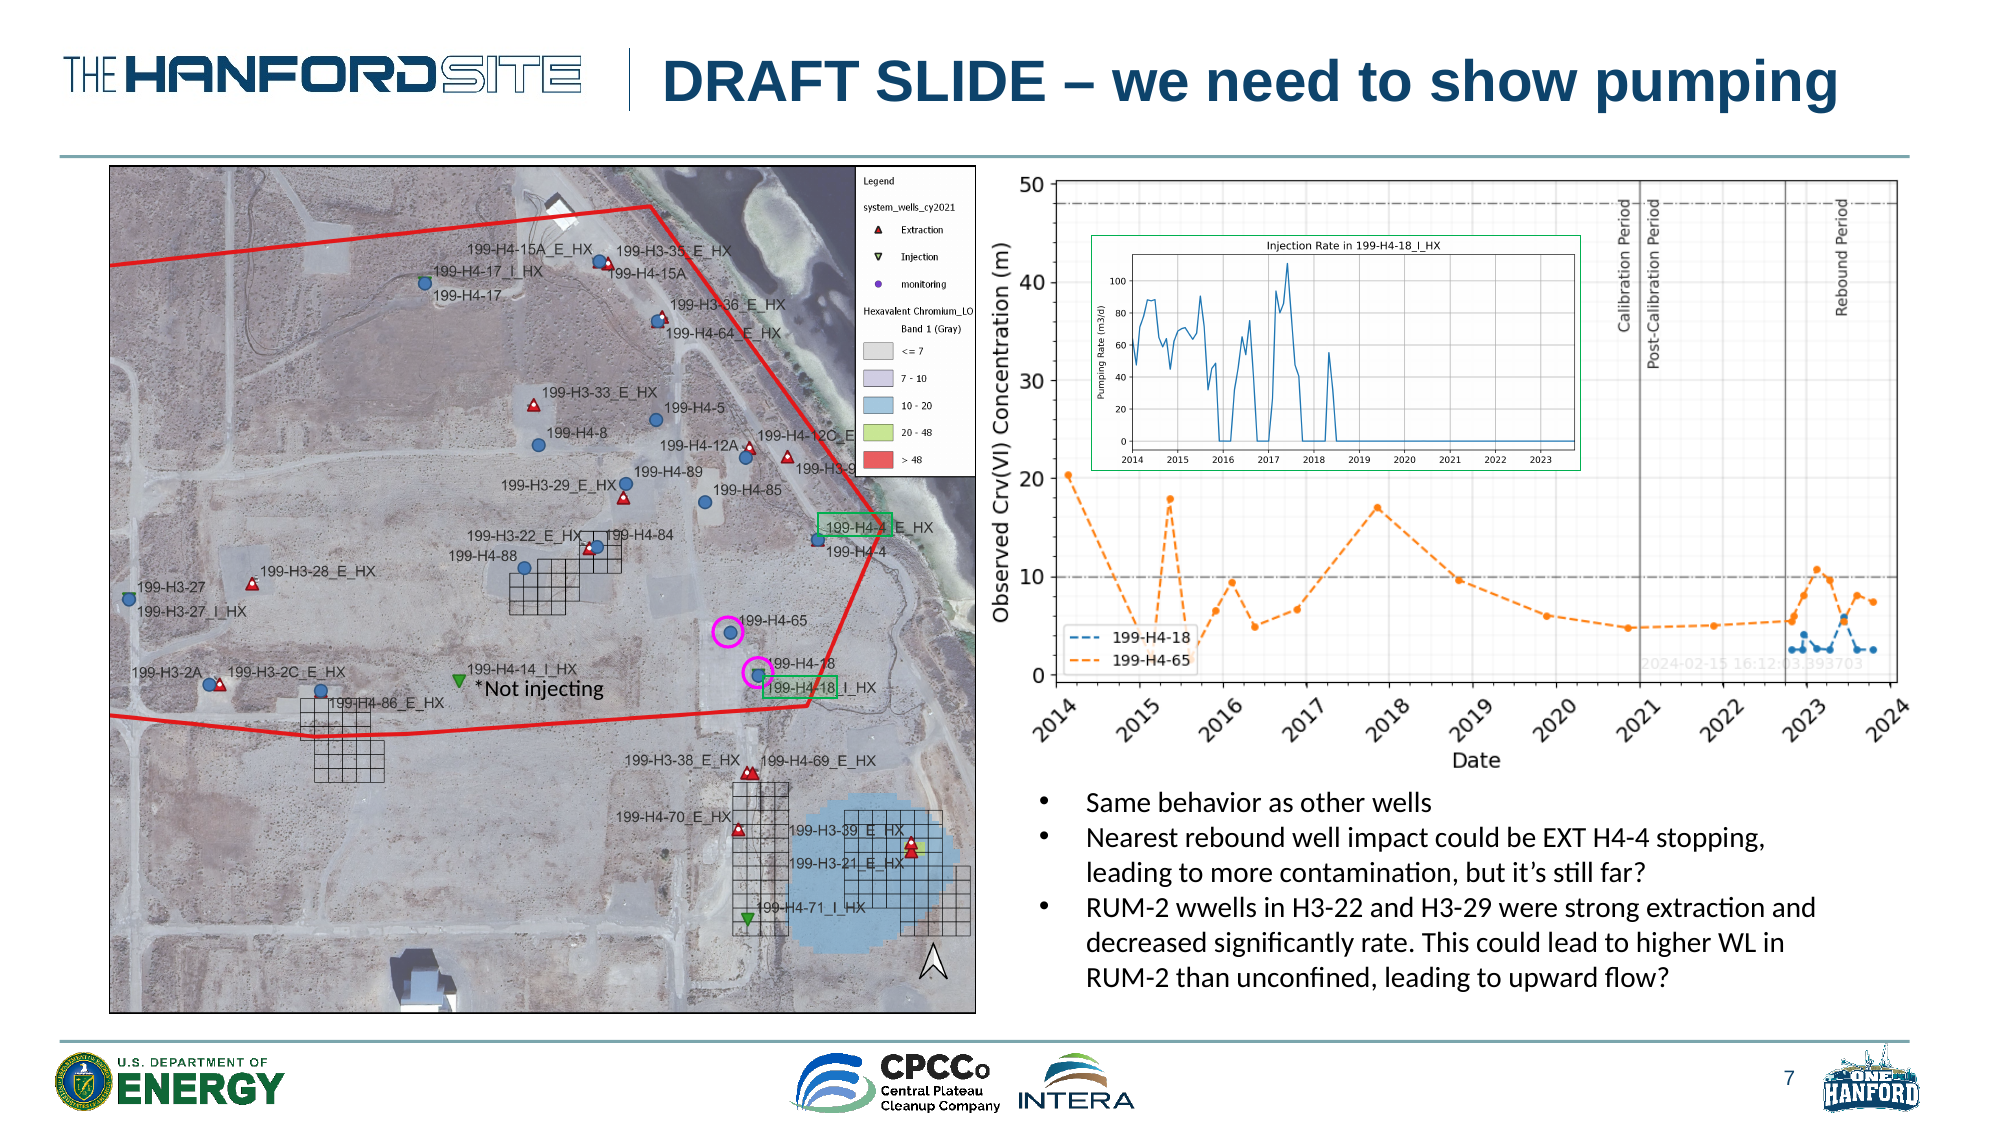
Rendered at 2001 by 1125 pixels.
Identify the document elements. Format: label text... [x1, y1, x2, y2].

title DRAFT SLIDE – we need to show pumping [648, 7, 2000, 158]
picture [1815, 1041, 1929, 1114]
text_box Same behavior as other wells Nearest rebound well impact could be EXT H4-4 stopping, leading to more contamination, but it’s still far? RUM-2 wwells in H3-22 and H3-29 were strong extraction and decreased significantly rate. This could lead to higher WL in RUM-2 than unconfined, leading to upward flow? [1024, 783, 1840, 1036]
picture [1016, 1053, 1135, 1113]
picture [109, 165, 976, 1014]
picture [32, 32, 612, 116]
picture [787, 1053, 1000, 1113]
picture [50, 1046, 287, 1117]
picture [981, 165, 1926, 783]
